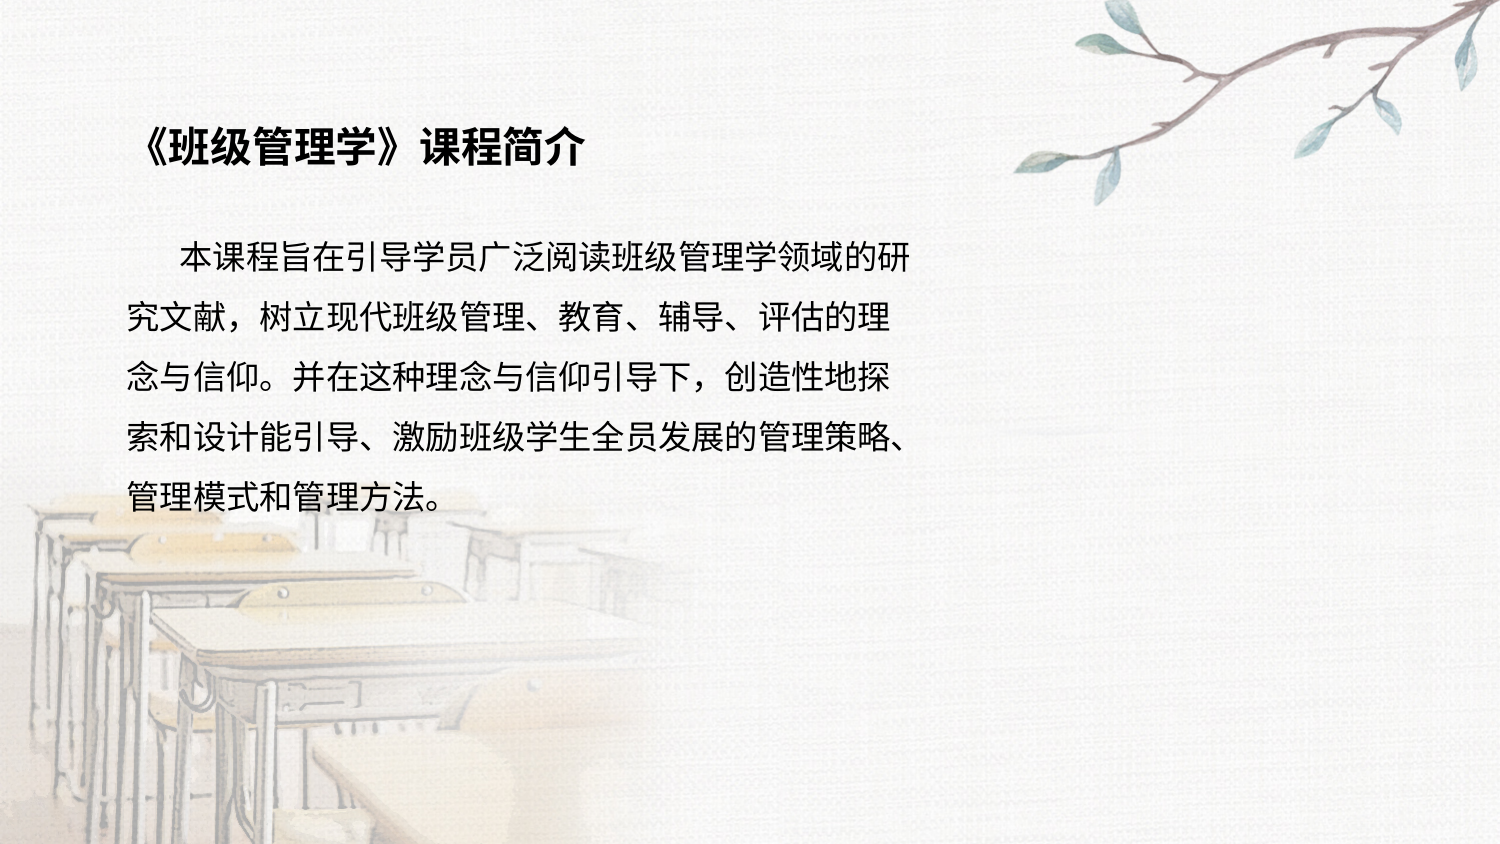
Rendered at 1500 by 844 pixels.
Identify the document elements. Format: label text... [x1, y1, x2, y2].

text_box 《班级管理学》课程简介 [112, 88, 609, 179]
text_box 本课程旨在引导学员广泛阅读班级管理学领域的研究文献，树立现代班级管理、教育、辅导、评估的理念与信仰。并在这种理念与信仰引导下，创造性地探索和设计能引导、激励班级学生全员发展的管理策略、管理模式和管理方法。 [112, 209, 939, 584]
picture [0, 0, 1500, 844]
